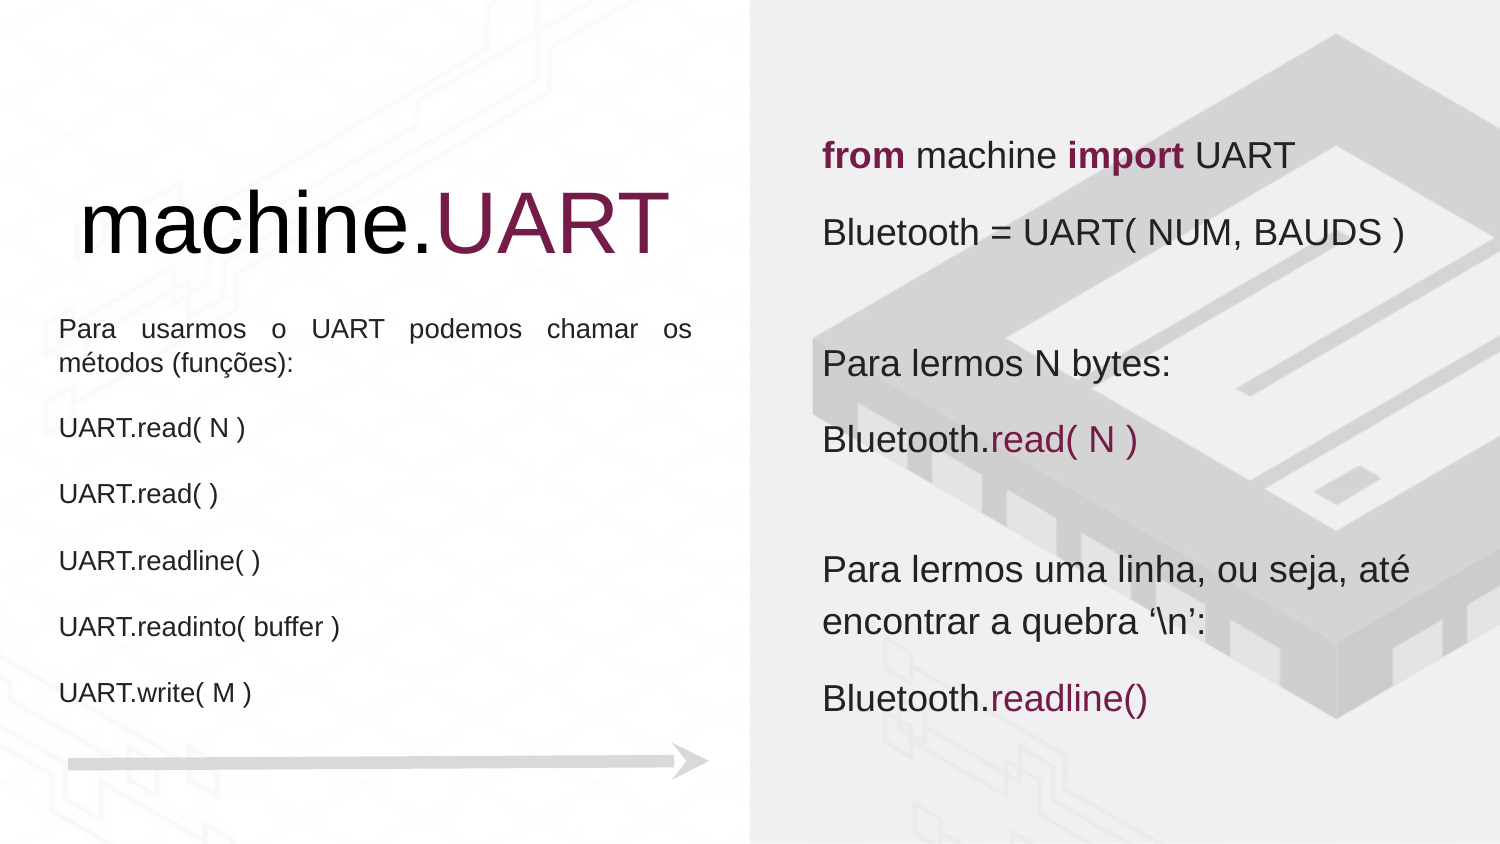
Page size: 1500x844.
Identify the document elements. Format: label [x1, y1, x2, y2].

picture [0, 0, 1500, 844]
text_box [67, 760, 710, 765]
